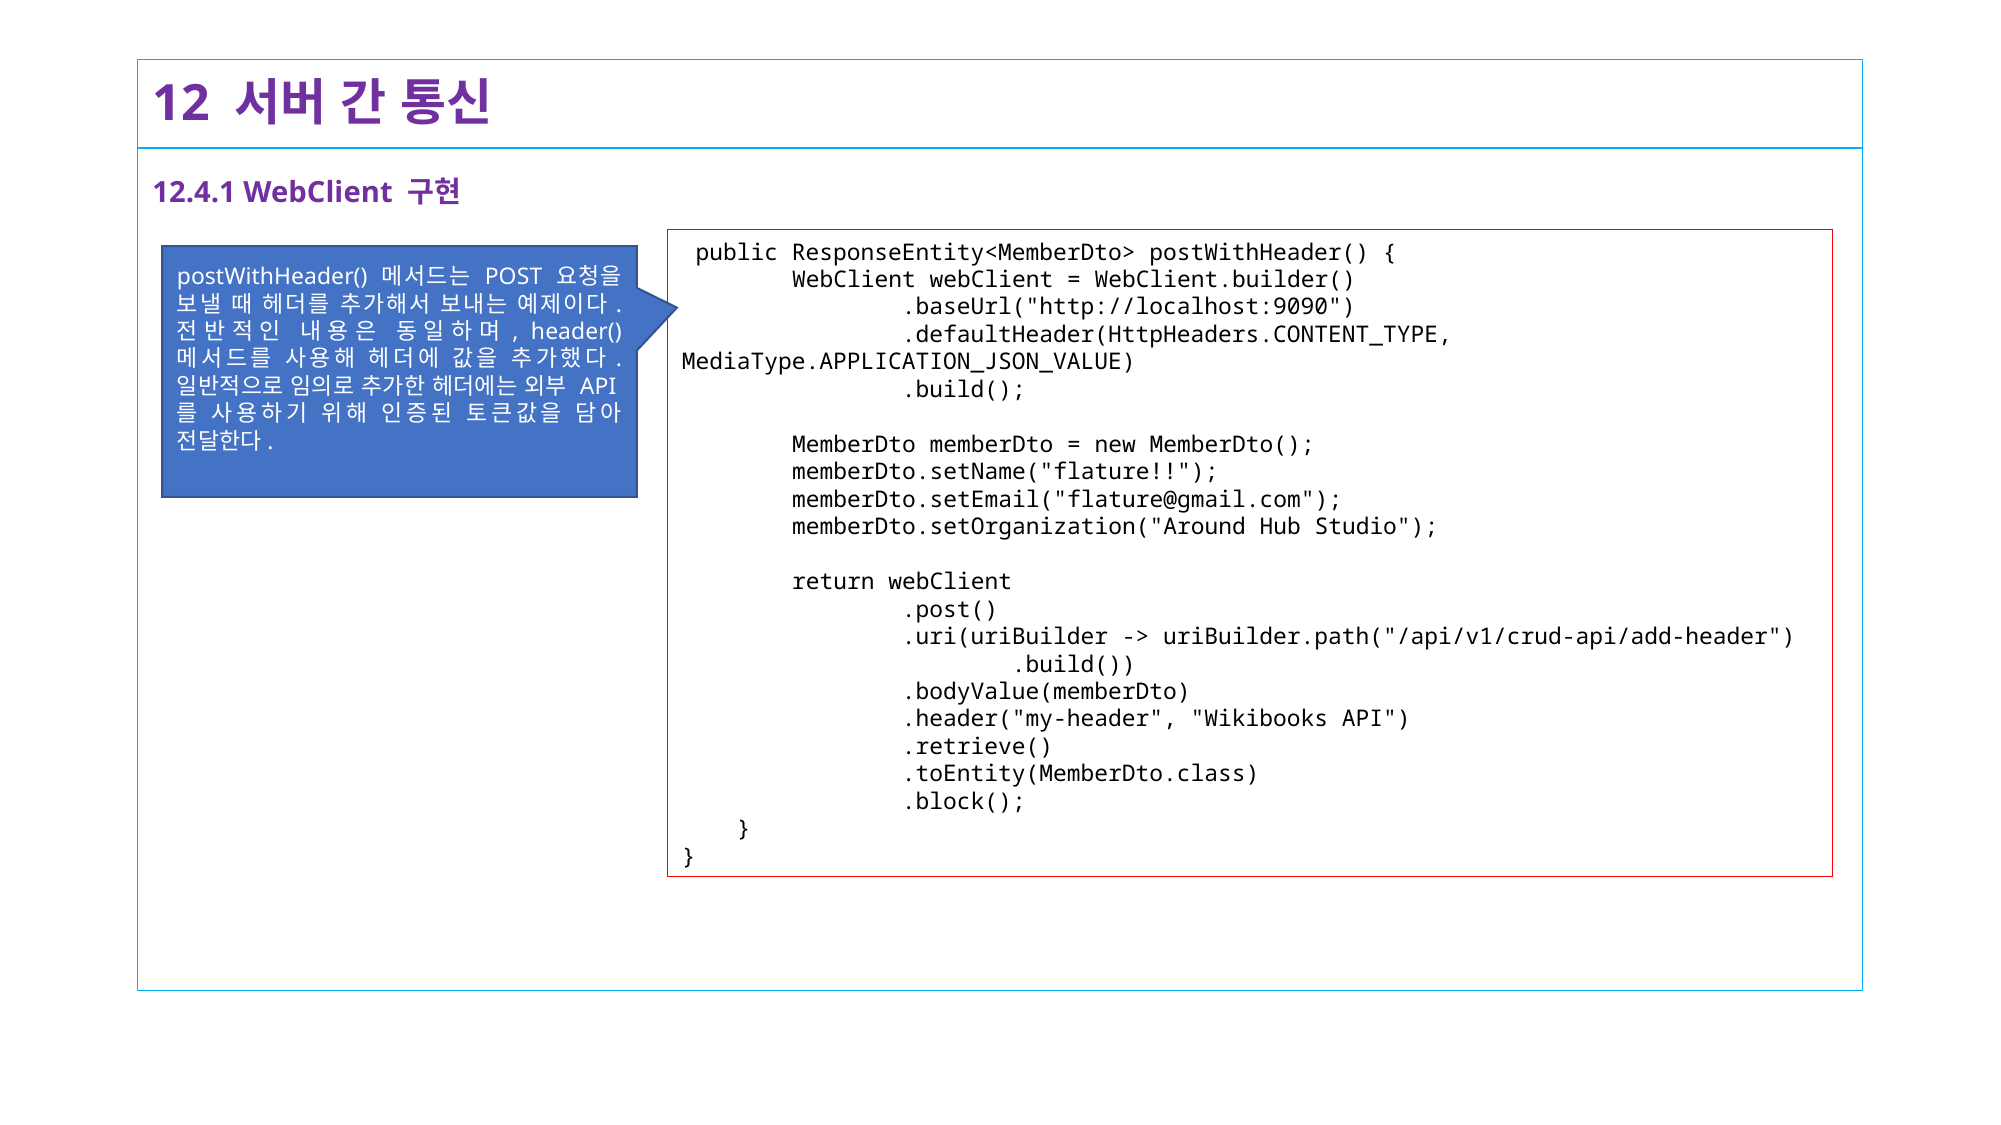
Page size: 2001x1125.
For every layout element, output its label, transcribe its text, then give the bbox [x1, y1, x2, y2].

list 12.4.1 WebClient 구현 [137, 148, 1863, 991]
text_box postWithHeader() 메서드는 POST 요청을 보낼 때 헤더를 추가해서 보내는 예제이다. 전반적인 내용은 동일하며, header() 메서드를 사용해 헤더에 값을 추가했다. 일반적으로 임의로 추가한 헤더에는 외부 API를 사용하기 위해 인증된 토큰값을 담아 전달한다. [161, 245, 679, 498]
title 12 서버 간 통신 [137, 59, 1863, 148]
text_box public ResponseEntity<MemberDto> postWithHeader() { WebClient webClient = WebClient.builder() .baseUrl("http://localhost:9090") .defaultHeader(HttpHeaders.CONTENT_TYPE, MediaType.APPLICATION_JSON_VALUE) .build(); MemberDto memberDto = new MemberDto(); memberDto.setName("flature!!"); memberDto.setEmail("flature@gmail.com"); memberDto.setOrganization("Around Hub Studio"); return webClient .post() .uri(uriBuilder -> uriBuilder.path("/api/v1/crud-api/add-header") .build()) .bodyValue(memberDto) .header("my-header", "Wikibooks API") .retrieve() .toEntity(MemberDto.class) .block(); } } [667, 229, 1833, 877]
